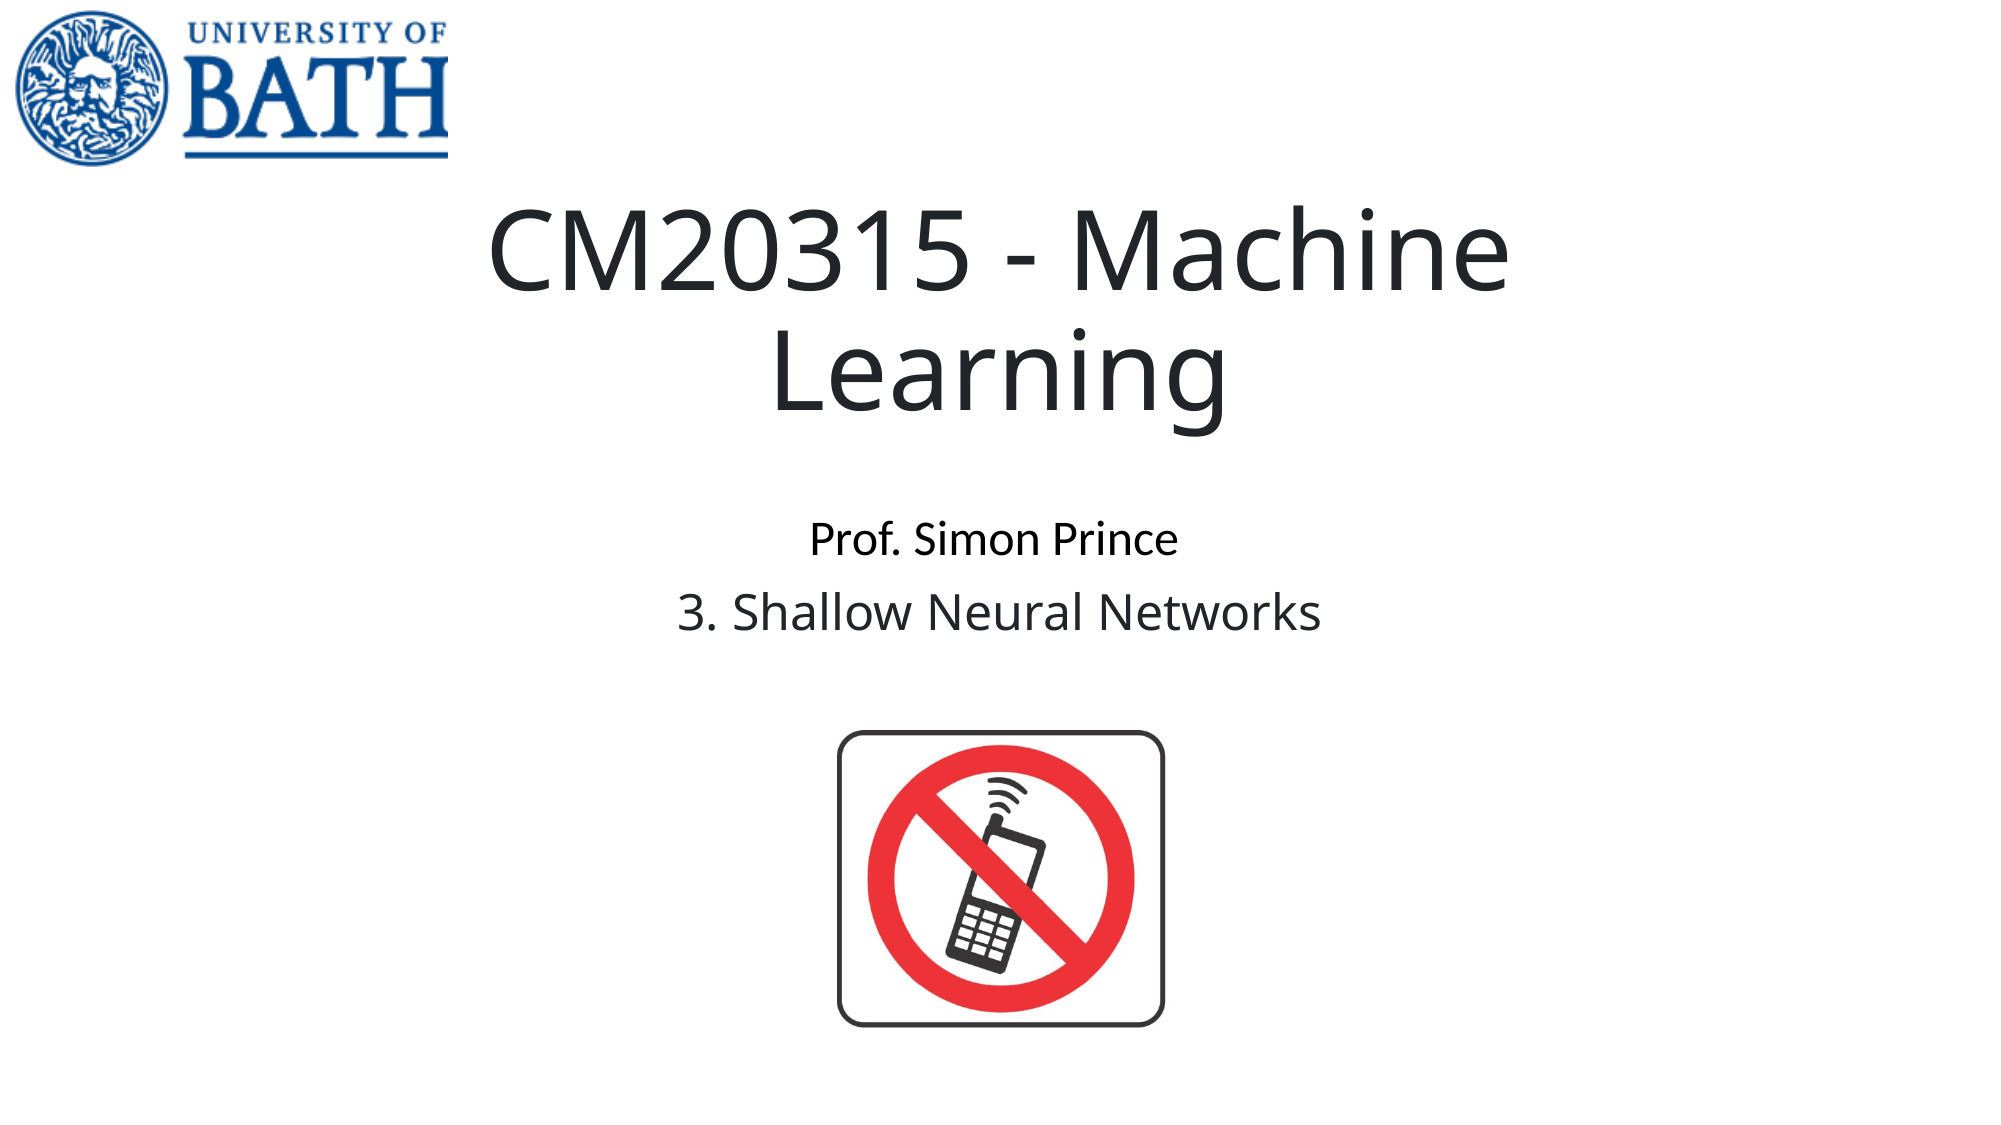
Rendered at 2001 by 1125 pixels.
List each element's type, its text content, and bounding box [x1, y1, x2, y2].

title CM20315 - Machine Learning [249, 184, 1750, 505]
subtitle Prof. Simon Prince 3. Shallow Neural Networks [249, 505, 1750, 735]
picture [645, 726, 1354, 1030]
picture [0, 0, 448, 180]
